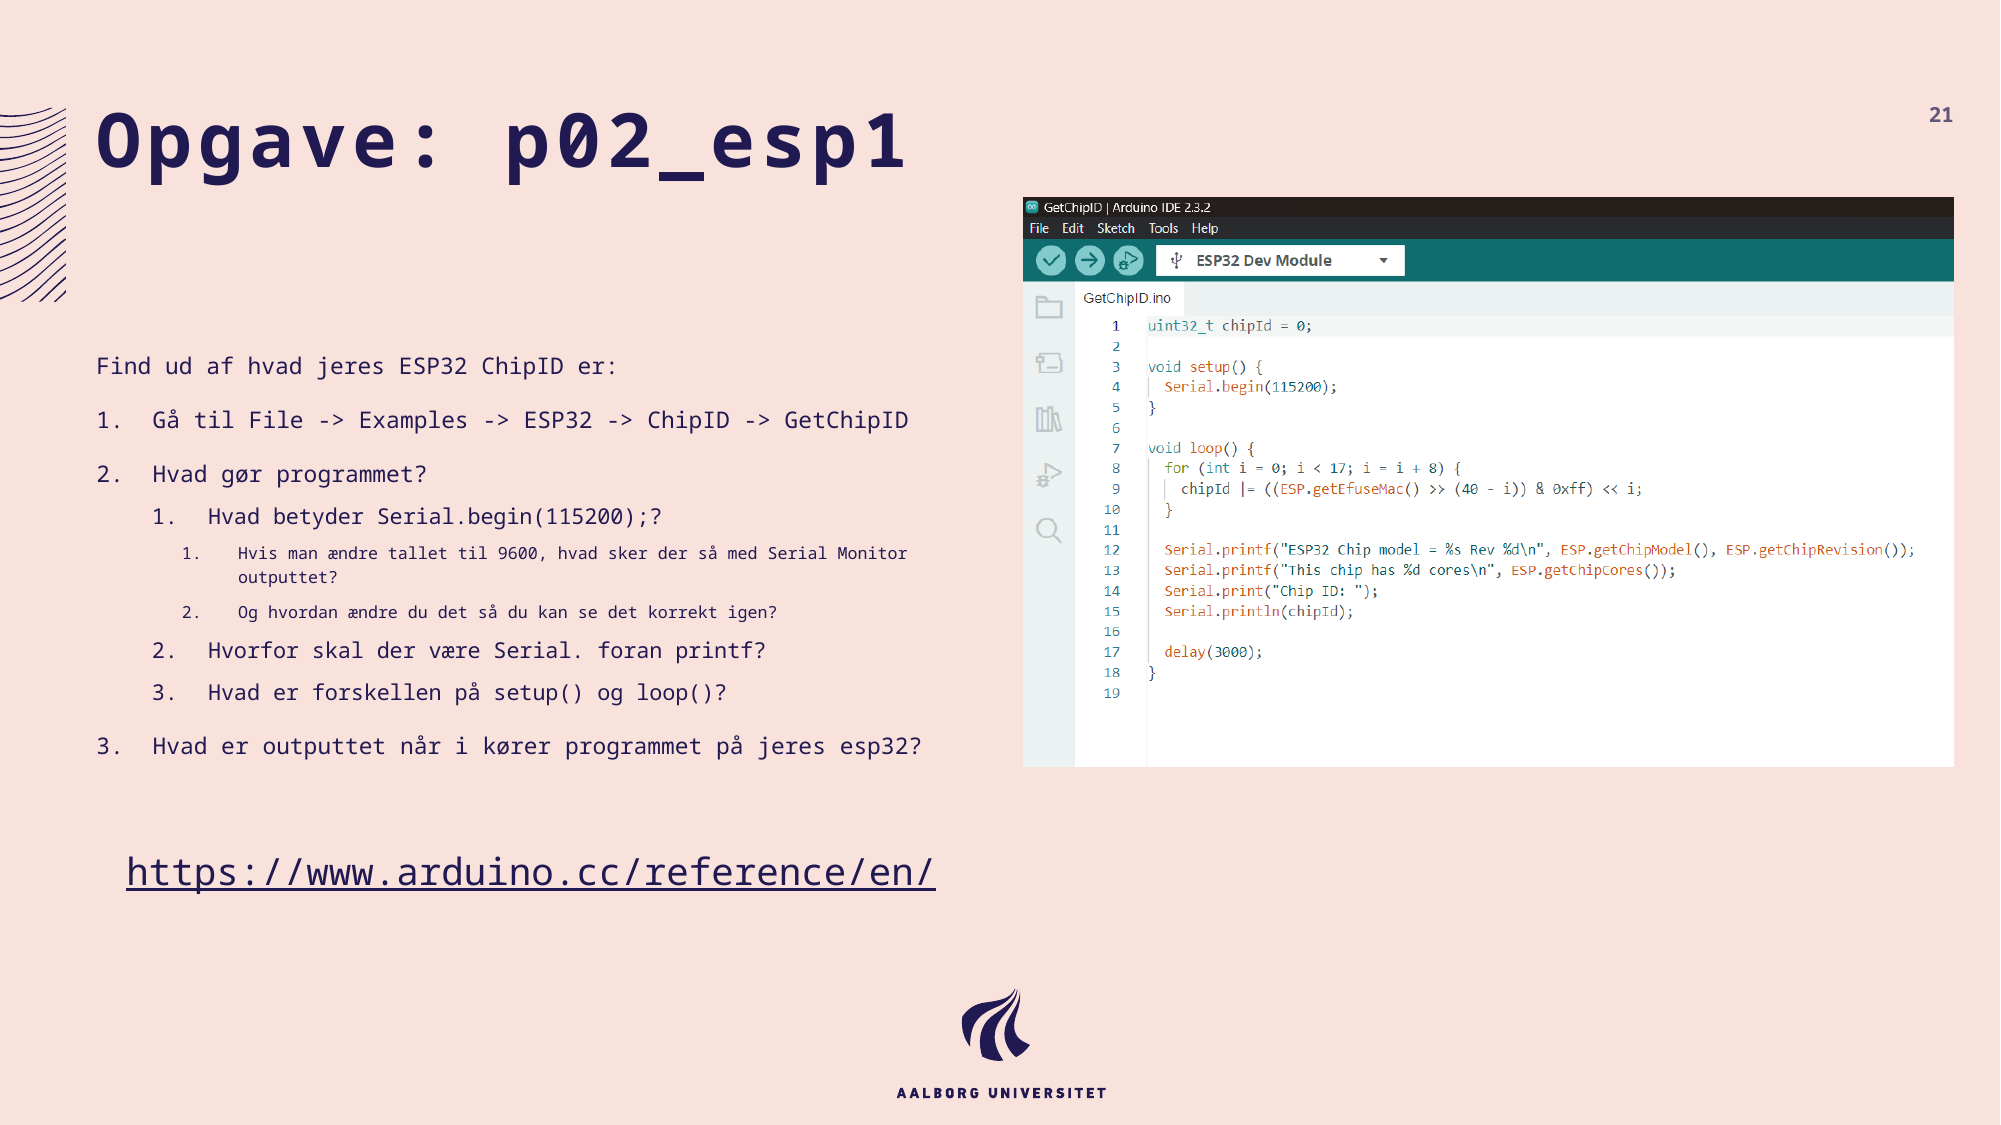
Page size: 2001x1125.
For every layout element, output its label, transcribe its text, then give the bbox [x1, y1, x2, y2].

text_box https://www.arduino.cc/reference/en/ [111, 840, 1059, 907]
slide_number 21 [1860, 97, 1954, 135]
picture [1023, 197, 1954, 768]
list Find ud af hvad jeres ESP32 ChipID er: Gå til File -> Examples -> ESP32 -> ChipID -> GetChipID Hvad gør programmet? Hvad betyder Serial.begin(115200);? Hvis man ændre tallet til 9600, hvad sker der så med Serial Monitor outputtet? Og hvordan ændre du det så du kan se det korrekt igen? Hvorfor skal der være Serial. foran printf? Hvad er forskellen på setup() og loop()? Hvad er outputtet når i kører programmet på jeres esp32? [96, 338, 1011, 947]
title Opgave: p02_esp1 [96, 60, 942, 303]
